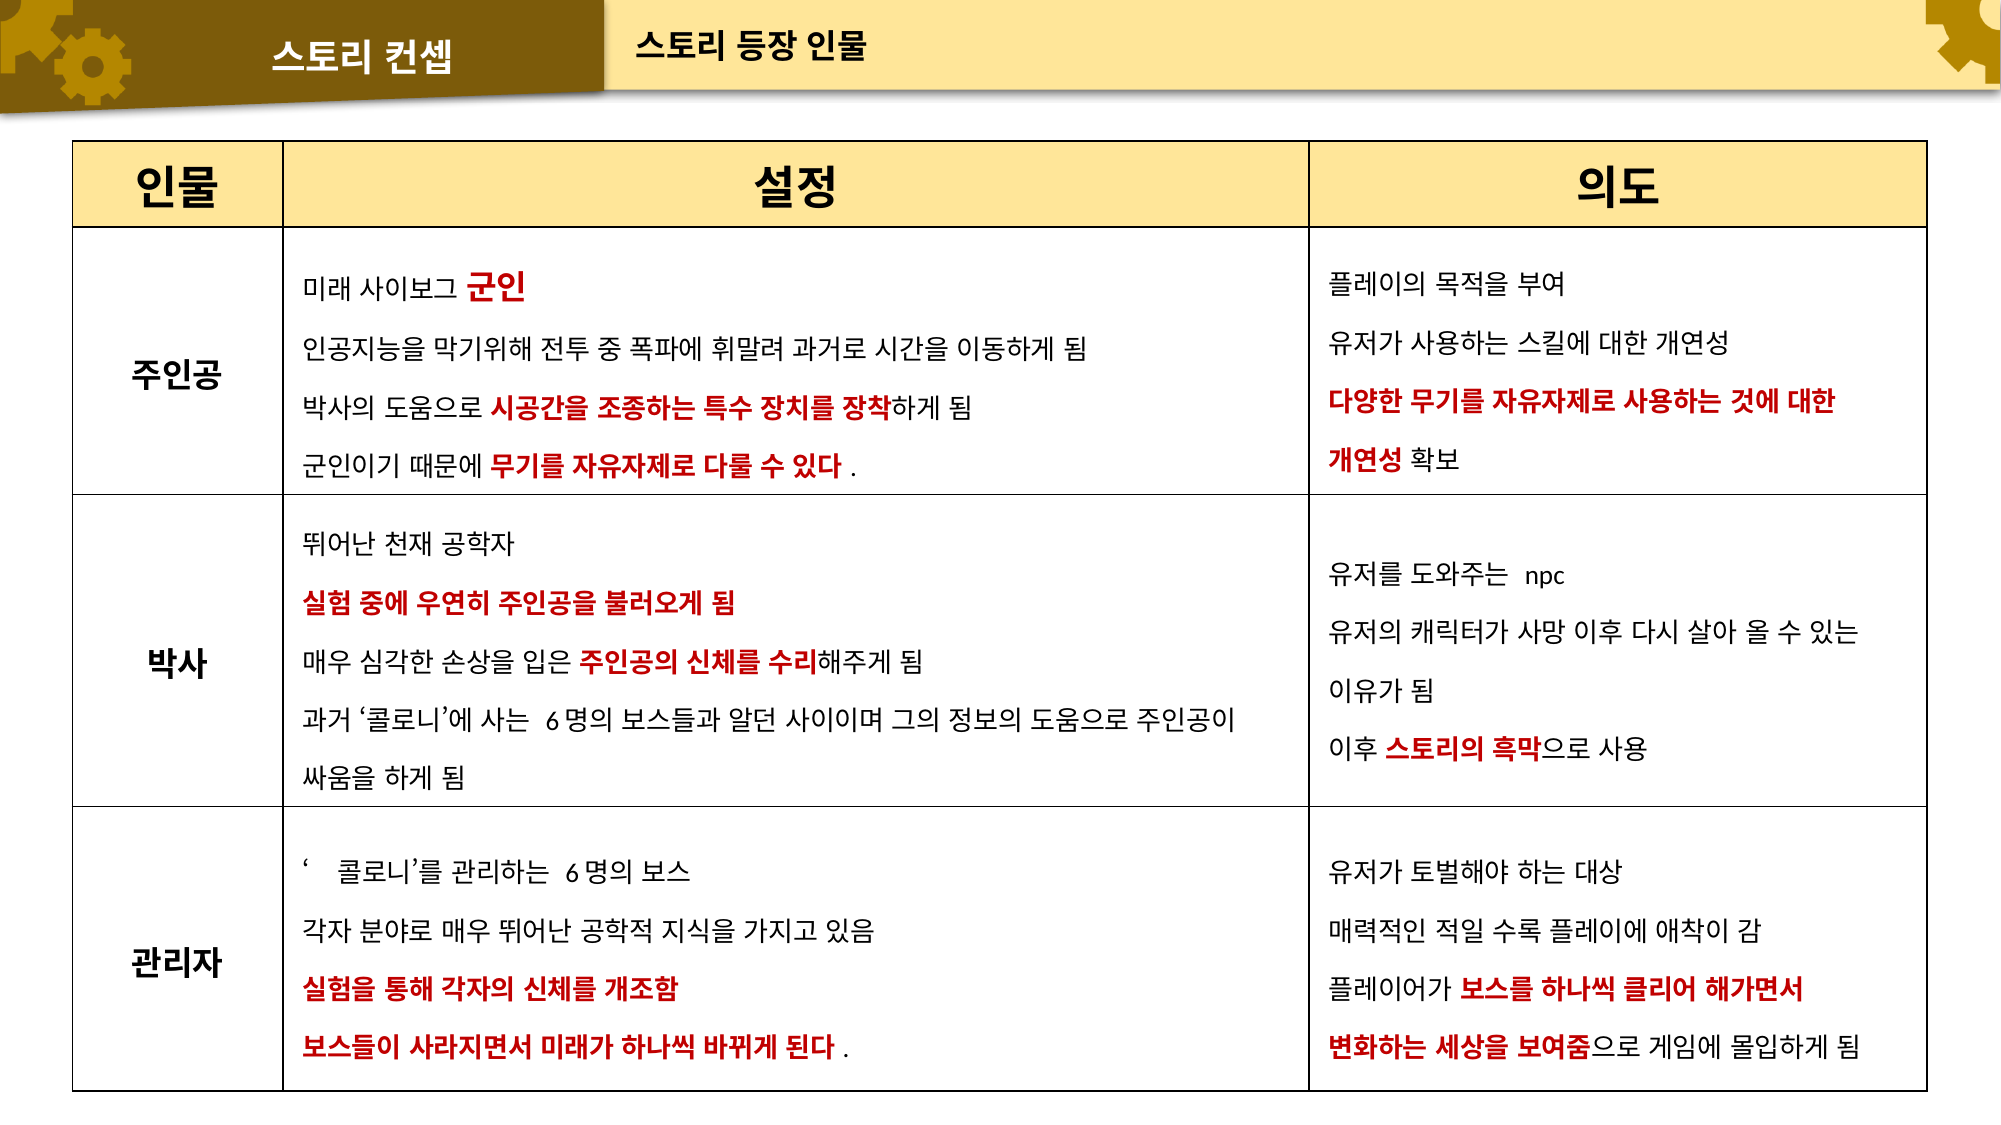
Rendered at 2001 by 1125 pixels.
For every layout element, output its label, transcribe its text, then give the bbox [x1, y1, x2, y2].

table_cell 주인공 [73, 228, 282, 494]
table_header 의도 [1310, 142, 1926, 226]
table_cell 뛰어난 천재 공학자 실험 중에 우연히 주인공을 불러오게 됨 매우 심각한 손상을 입은 주인공의 신체를 수리해주게 됨 과거 ‘콜로니’에 사는 6명의 보스들과 알던 사이이며 그의 정보의 도움으로 주인공이 싸움을 하게 됨 [284, 495, 1308, 806]
table_cell 유저를 도와주는 npc 유저의 캐릭터가 사망 이후 다시 살아 올 수 있는 이유가 됨 이후 스토리의 흑막으로 사용 [1310, 495, 1926, 806]
table_header 인물 [73, 142, 282, 226]
table_cell ‘콜로니’를 관리하는 6명의 보스 각자 분야로 매우 뛰어난 공학적 지식을 가지고 있음 실험을 통해 각자의 신체를 개조함 보스들이 사라지면서 미래가 하나씩 바뀌게 된다. [284, 807, 1308, 1090]
title 스토리 컨셉 [137, 6, 588, 85]
list 스토리 등장 인물 [621, 18, 1863, 73]
table_cell 관리자 [73, 807, 282, 1090]
table_cell 박사 [73, 495, 282, 806]
table_cell 유저가 토벌해야 하는 대상 매력적인 적일 수록 플레이에 애착이 감 플레이어가 보스를 하나씩 클리어 해가면서 변화하는 세상을 보여줌으로 게임에 몰입하게 됨 [1310, 807, 1926, 1090]
table_header 설정 [284, 142, 1308, 226]
table_cell 플레이의 목적을 부여 유저가 사용하는 스킬에 대한 개연성 다양한 무기를 자유자제로 사용하는 것에 대한 개연성 확보 [1310, 228, 1926, 494]
table_cell 미래 사이보그 군인 인공지능을 막기위해 전투 중 폭파에 휘말려 과거로 시간을 이동하게 됨 박사의 도움으로 시공간을 조종하는 특수 장치를 장착하게 됨 군인이기 때문에 무기를 자유자제로 다룰 수 있다. [284, 228, 1308, 494]
